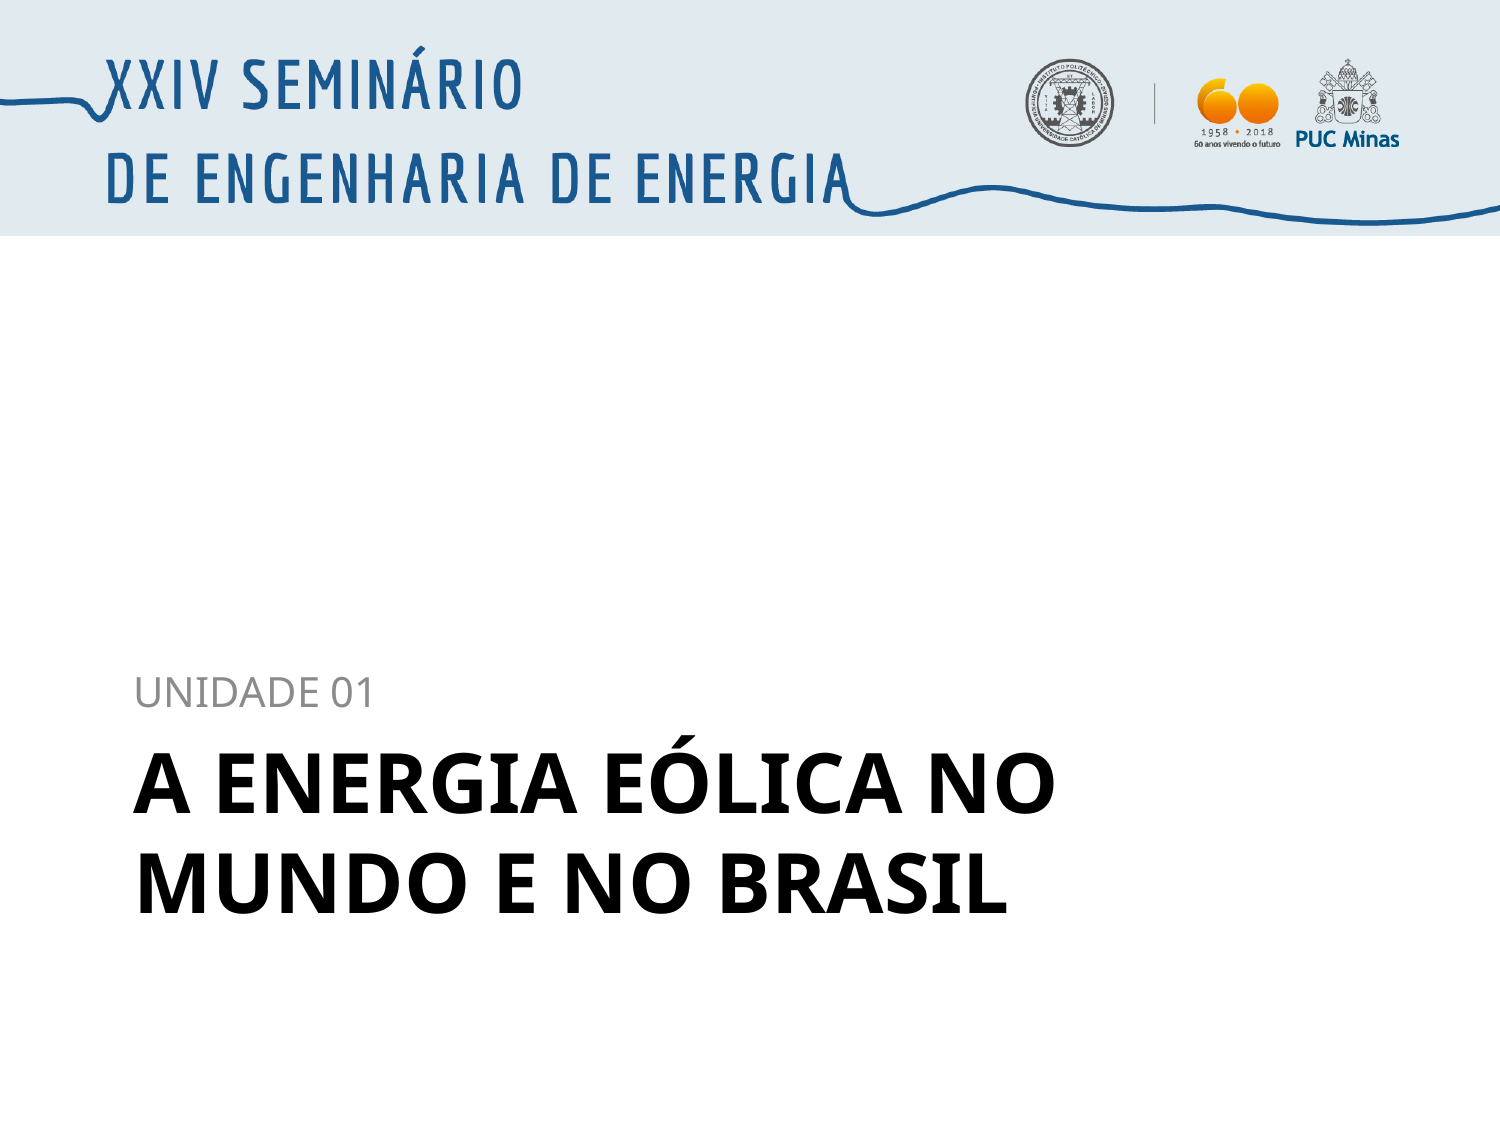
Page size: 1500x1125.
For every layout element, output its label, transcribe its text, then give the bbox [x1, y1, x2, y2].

picture [0, 0, 1500, 1125]
list UNIDADE 01 [118, 476, 1394, 723]
title A ENERGIA EÓLICA NO MUNDO E NO BRASIL [118, 723, 1394, 947]
